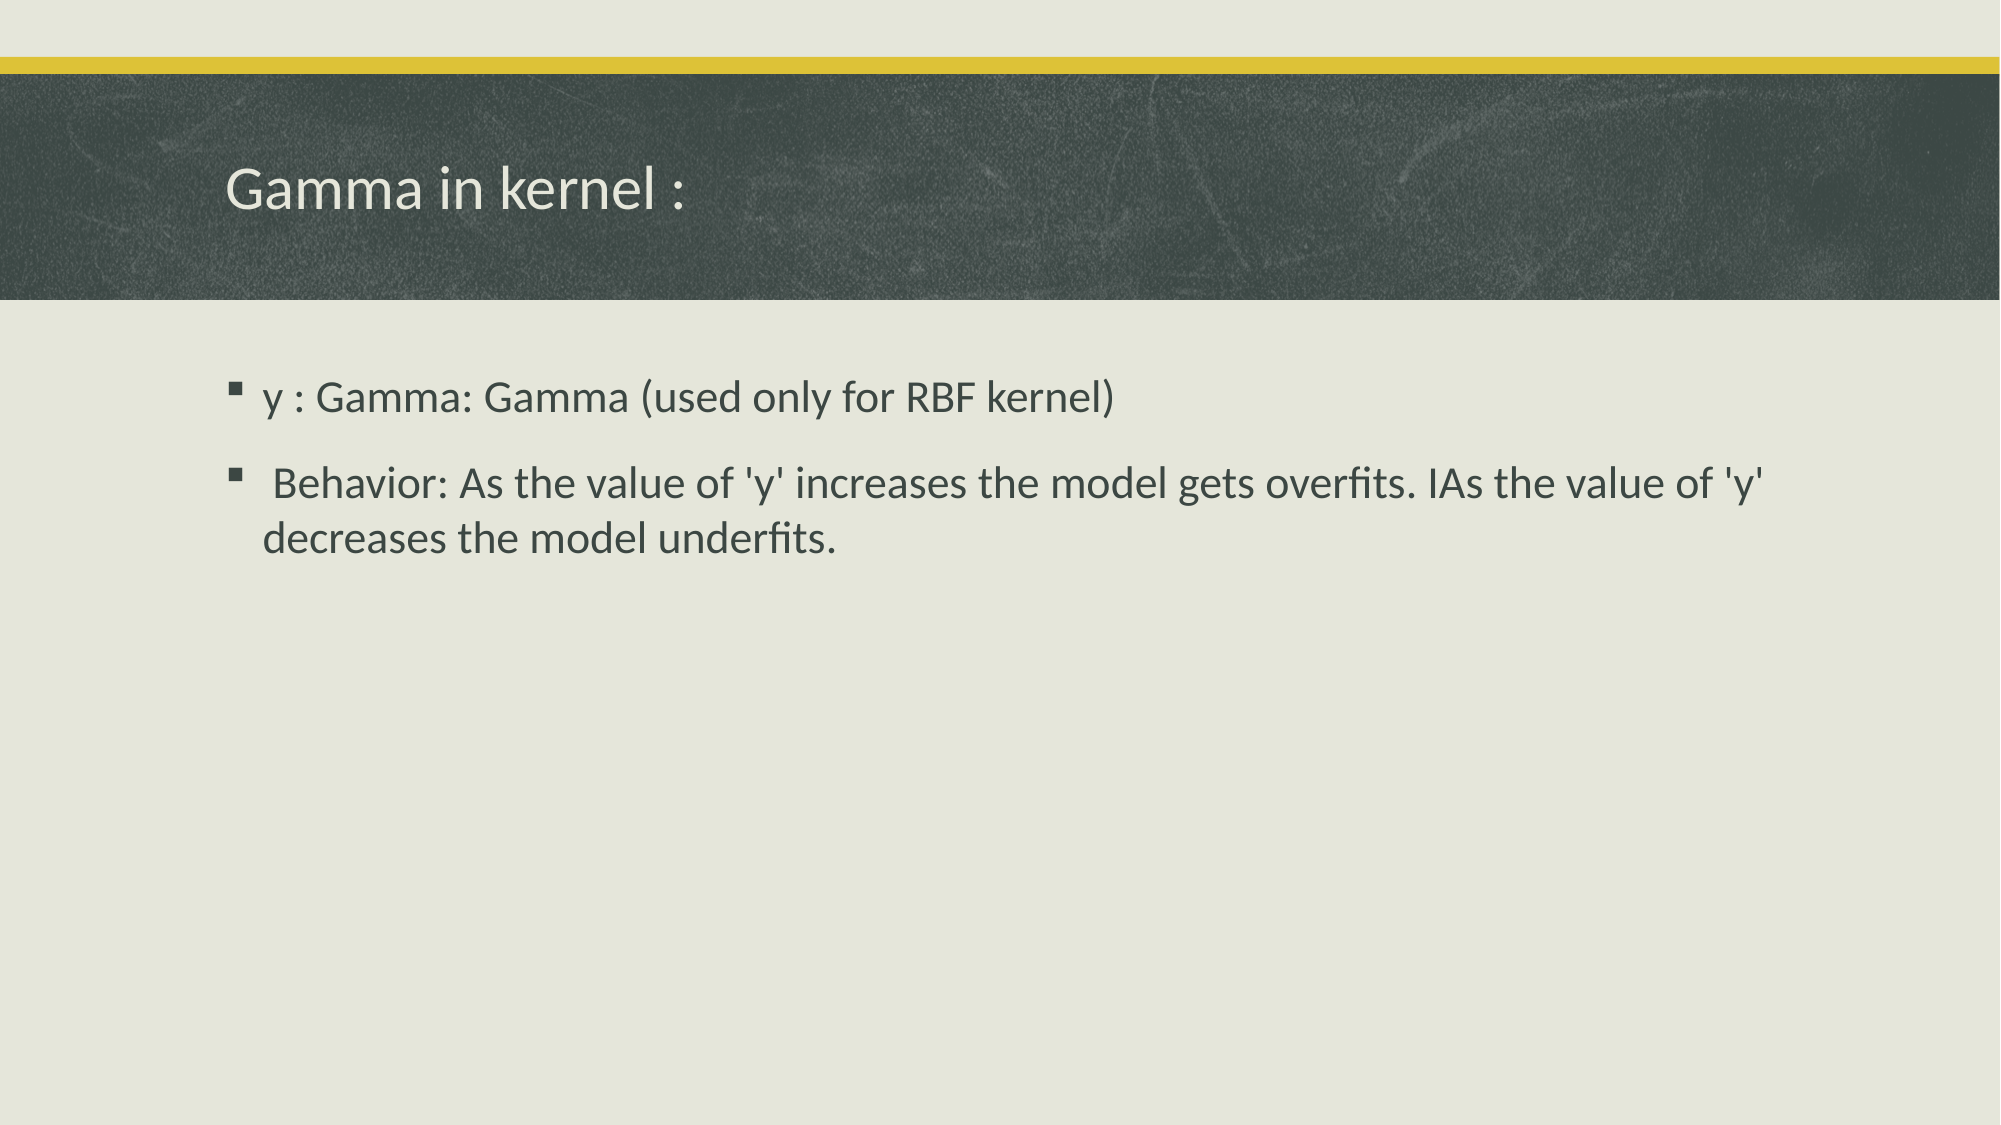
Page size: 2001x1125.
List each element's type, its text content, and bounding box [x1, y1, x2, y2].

title Gamma in kernel : [210, 76, 1790, 300]
list y : Gamma: Gamma (used only for RBF kernel) Behavior: As the value of 'y' increases the model gets overfits. IAs the value of 'y' decreases the model underfits. [210, 359, 1790, 1014]
picture [0, 74, 2000, 300]
